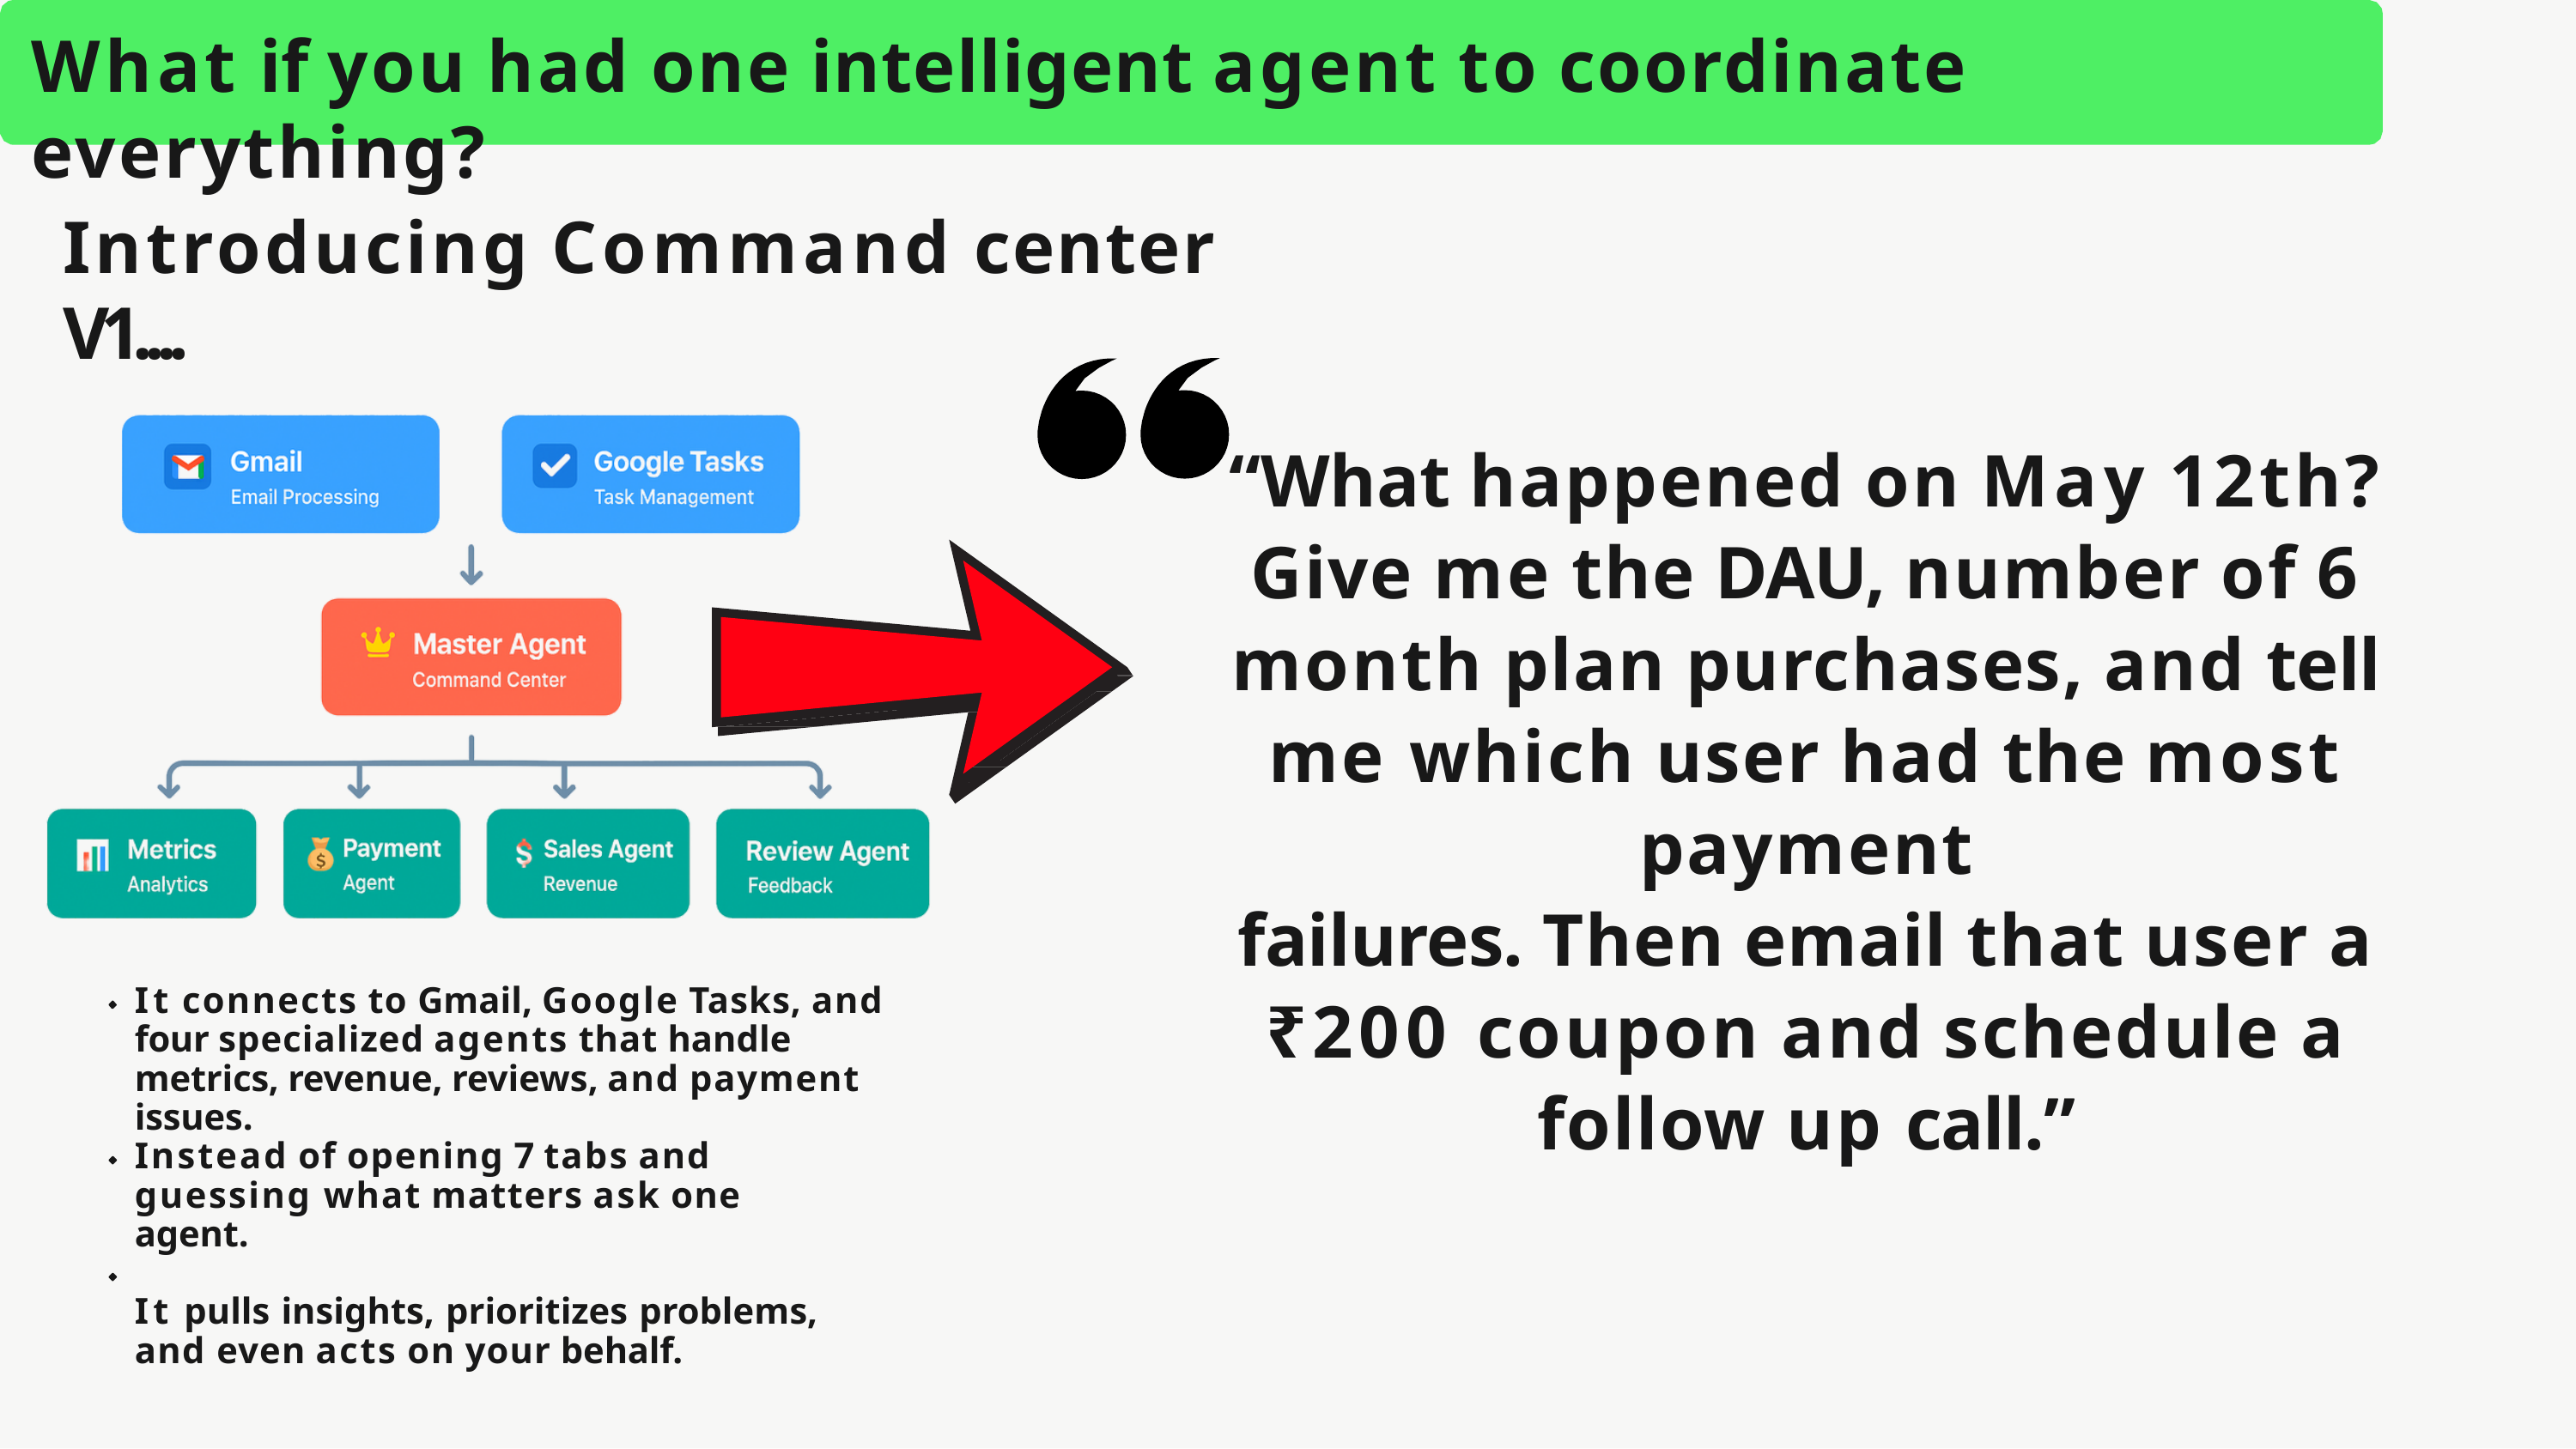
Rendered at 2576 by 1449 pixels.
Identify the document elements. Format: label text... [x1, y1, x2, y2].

text_box [1037, 373, 1127, 480]
text_box It connects to Gmail, Google Tasks, and four specialized agents that handle metrics, revenue, reviews, and payment issues. [132, 990, 925, 1137]
title What if you had one intelligent agent to coordinate everything? [29, 19, 2289, 264]
list “What happened on May 12th? Give me the DAU, number of 6 month plan purchases, and tell me which user had the most payment failures. Then email that user a ₹200 coupon and schedule a follow up call.” [1164, 427, 2448, 1258]
text_box [1140, 373, 1229, 474]
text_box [711, 539, 1134, 804]
text_box Introducing Command center V1.... [61, 199, 1297, 373]
text_box [108, 1000, 118, 1009]
text_box [108, 1272, 118, 1282]
text_box [0, 0, 2383, 145]
picture [31, 361, 966, 983]
text_box Instead of opening 7 tabs and guessing what matters ask one agent. It pulls insights, prioritizes problems, and even acts on your behalf. [132, 1131, 865, 1371]
text_box [108, 1155, 118, 1165]
